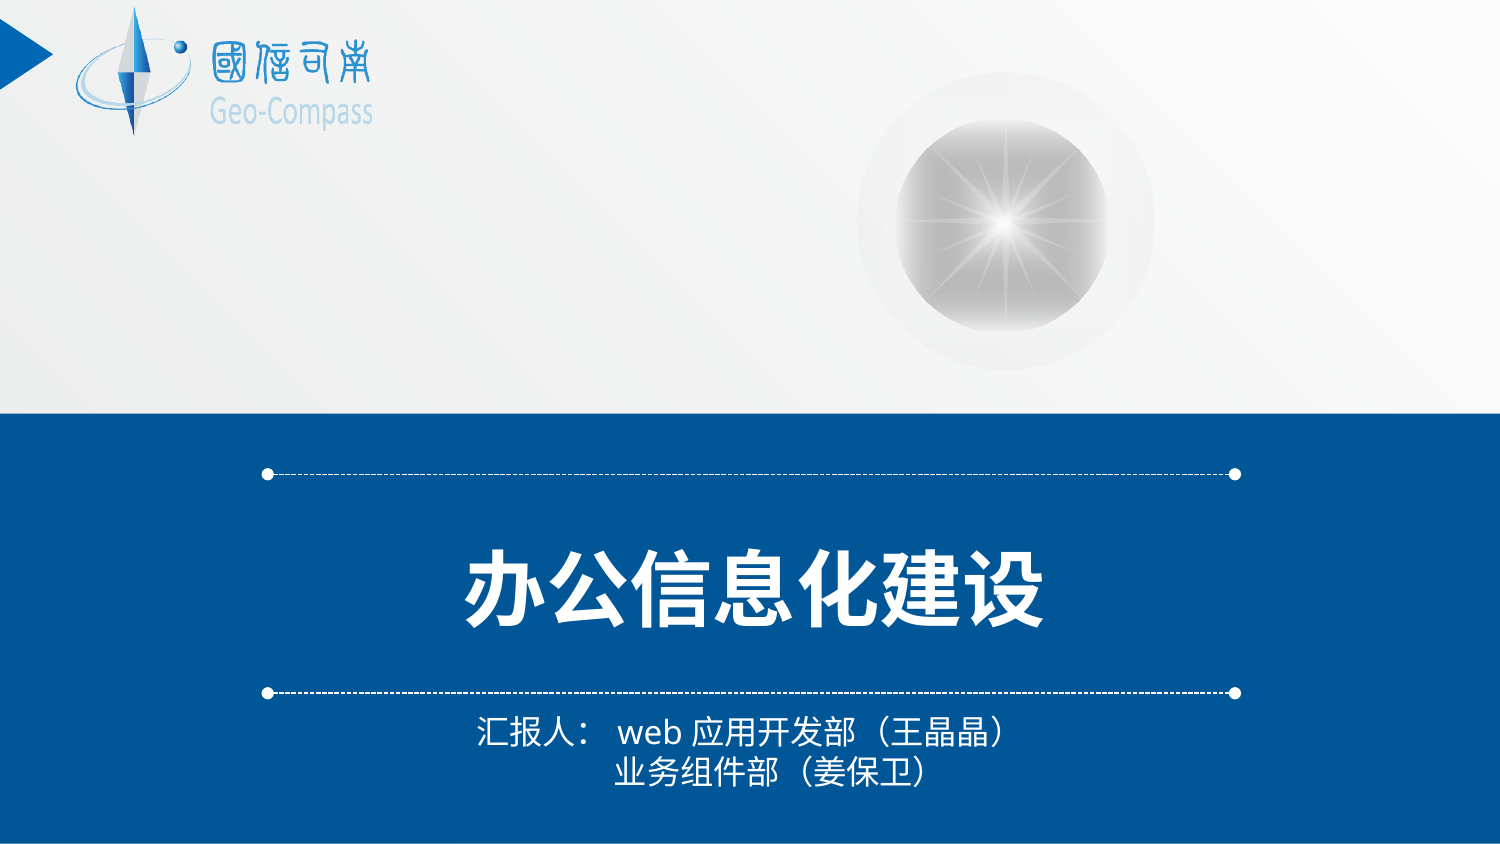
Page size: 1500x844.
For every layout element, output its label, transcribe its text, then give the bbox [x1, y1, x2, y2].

text_box [0, 17, 56, 92]
text_box [0, 412, 1500, 844]
text_box 办公信息化建设 [448, 530, 1061, 645]
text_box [855, 71, 1155, 370]
text_box 汇报人：web应用开发部（王晶晶） 业务组件部（姜保卫） [461, 703, 1039, 839]
picture [75, 6, 373, 137]
